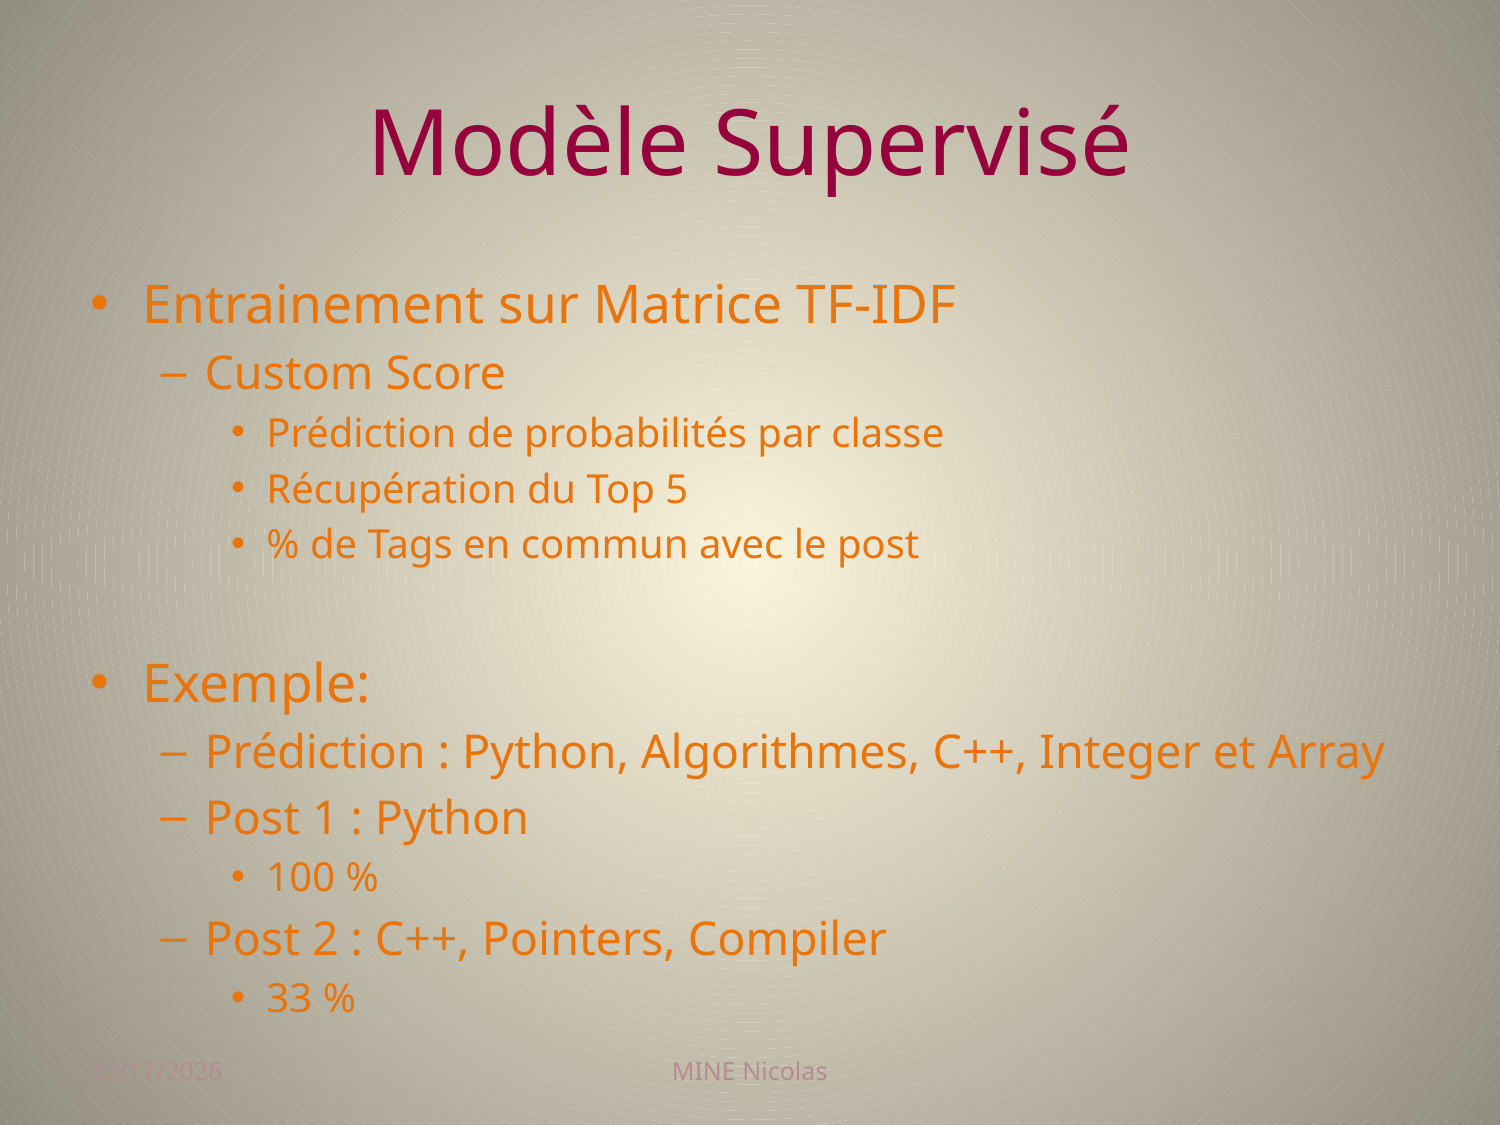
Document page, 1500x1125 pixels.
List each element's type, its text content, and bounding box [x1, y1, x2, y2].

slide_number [75, 1042, 425, 1103]
title Modèle Supervisé [75, 45, 1425, 233]
footer MINE Nicolas [512, 1042, 988, 1103]
list Entrainement sur Matrice TF-IDF Custom Score Prédiction de probabilités par classe Récupération du Top 5 % de Tags en commun avec le post Exemple: Prédiction : Python, Algorithmes, C++, Integer et Array Post 1 : Python 100 % Post 2 : C++, Pointers, Compiler 33 % [75, 262, 1425, 1035]
